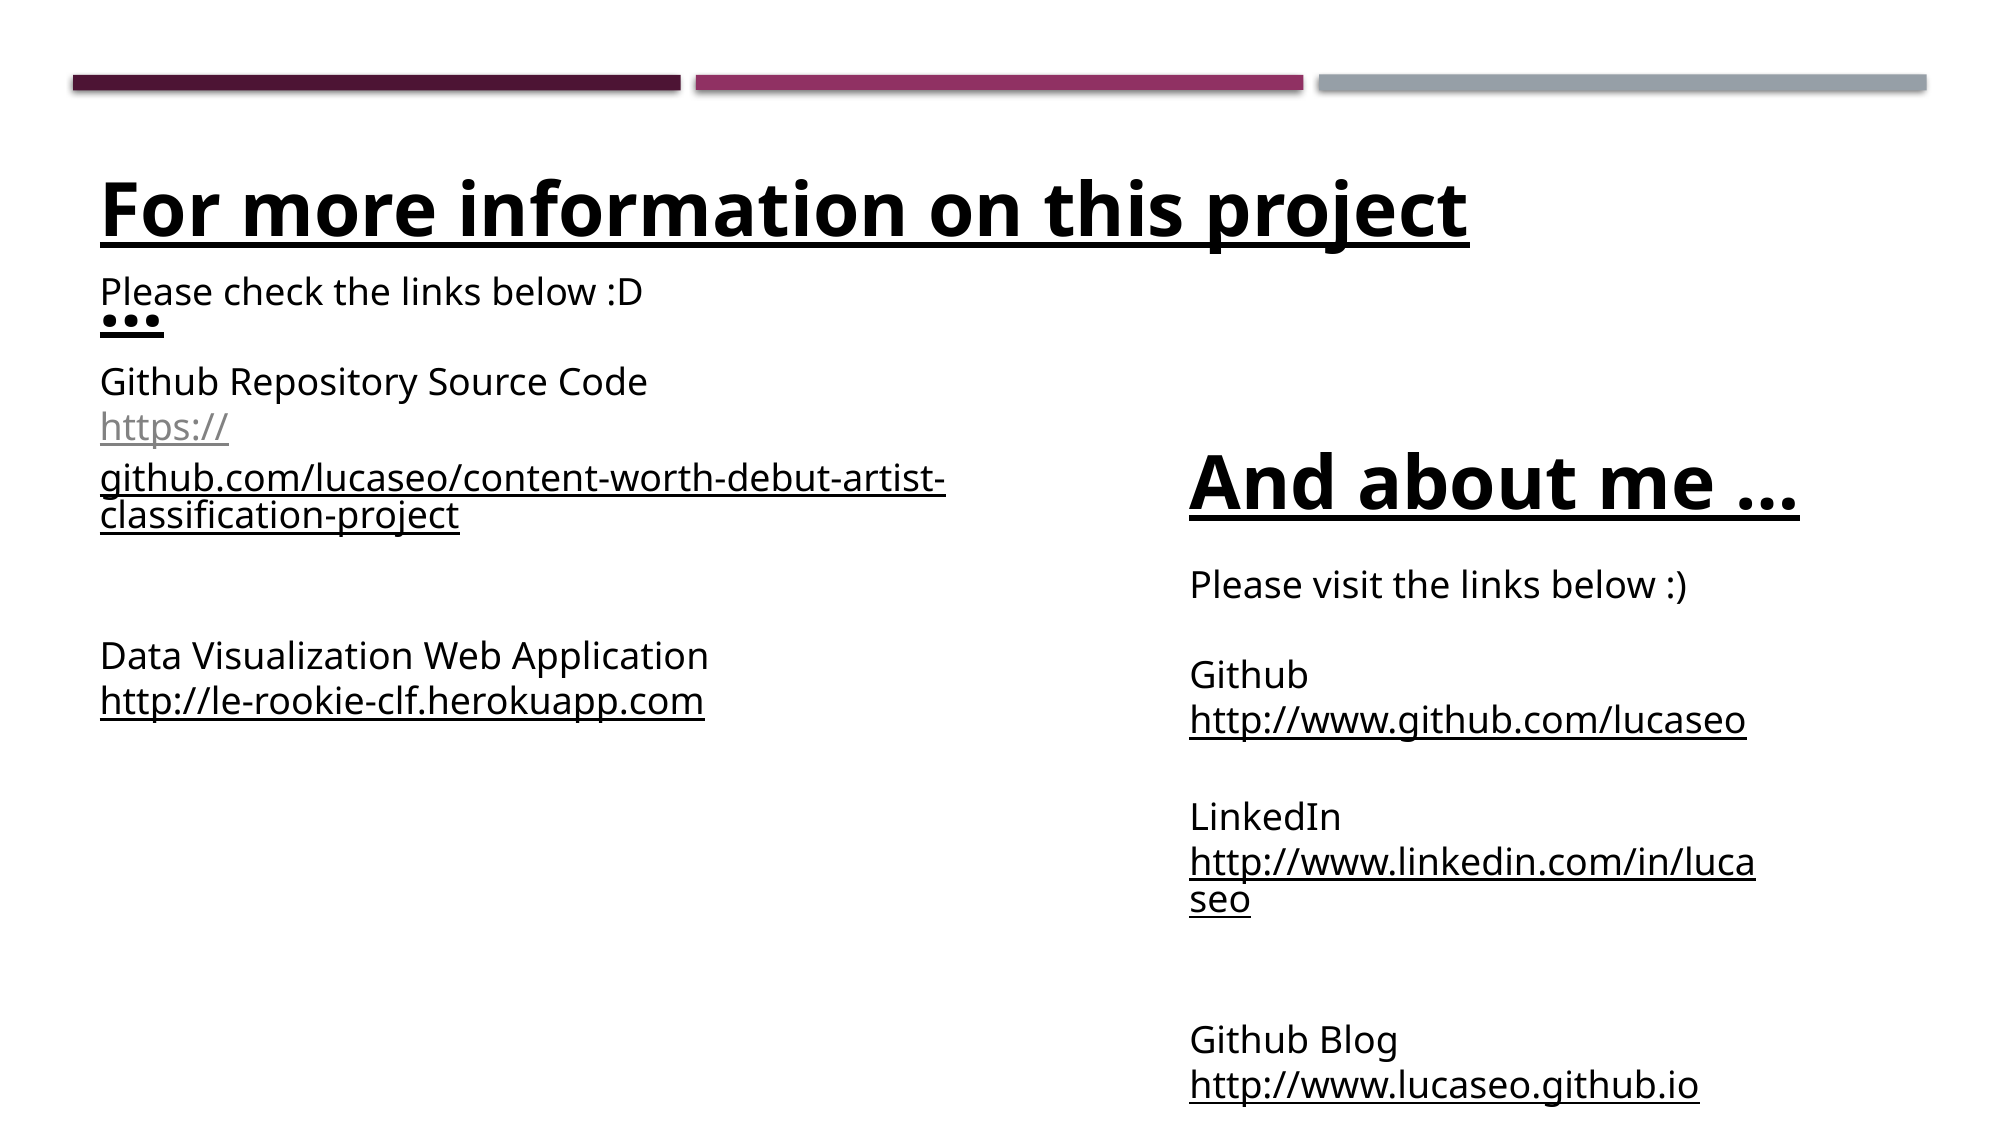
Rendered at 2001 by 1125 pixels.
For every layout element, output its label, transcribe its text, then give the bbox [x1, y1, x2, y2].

text_box For more information on this project … [84, 154, 1553, 350]
text_box Please visit the links below :) Github http://www.github.com/lucaseo LinkedIn http://www.linkedin.com/in/lucaseo Github Blog http://www.lucaseo.github.io [1174, 554, 1779, 1082]
text_box Please check the links below :D Github Repository Source Code https://github.com/lucaseo/content-worth-debut-artist-classification-project Data Visualization Web Application http://le-rookie-clf.herokuapp.com [84, 260, 967, 699]
text_box And about me … [1174, 427, 1849, 533]
